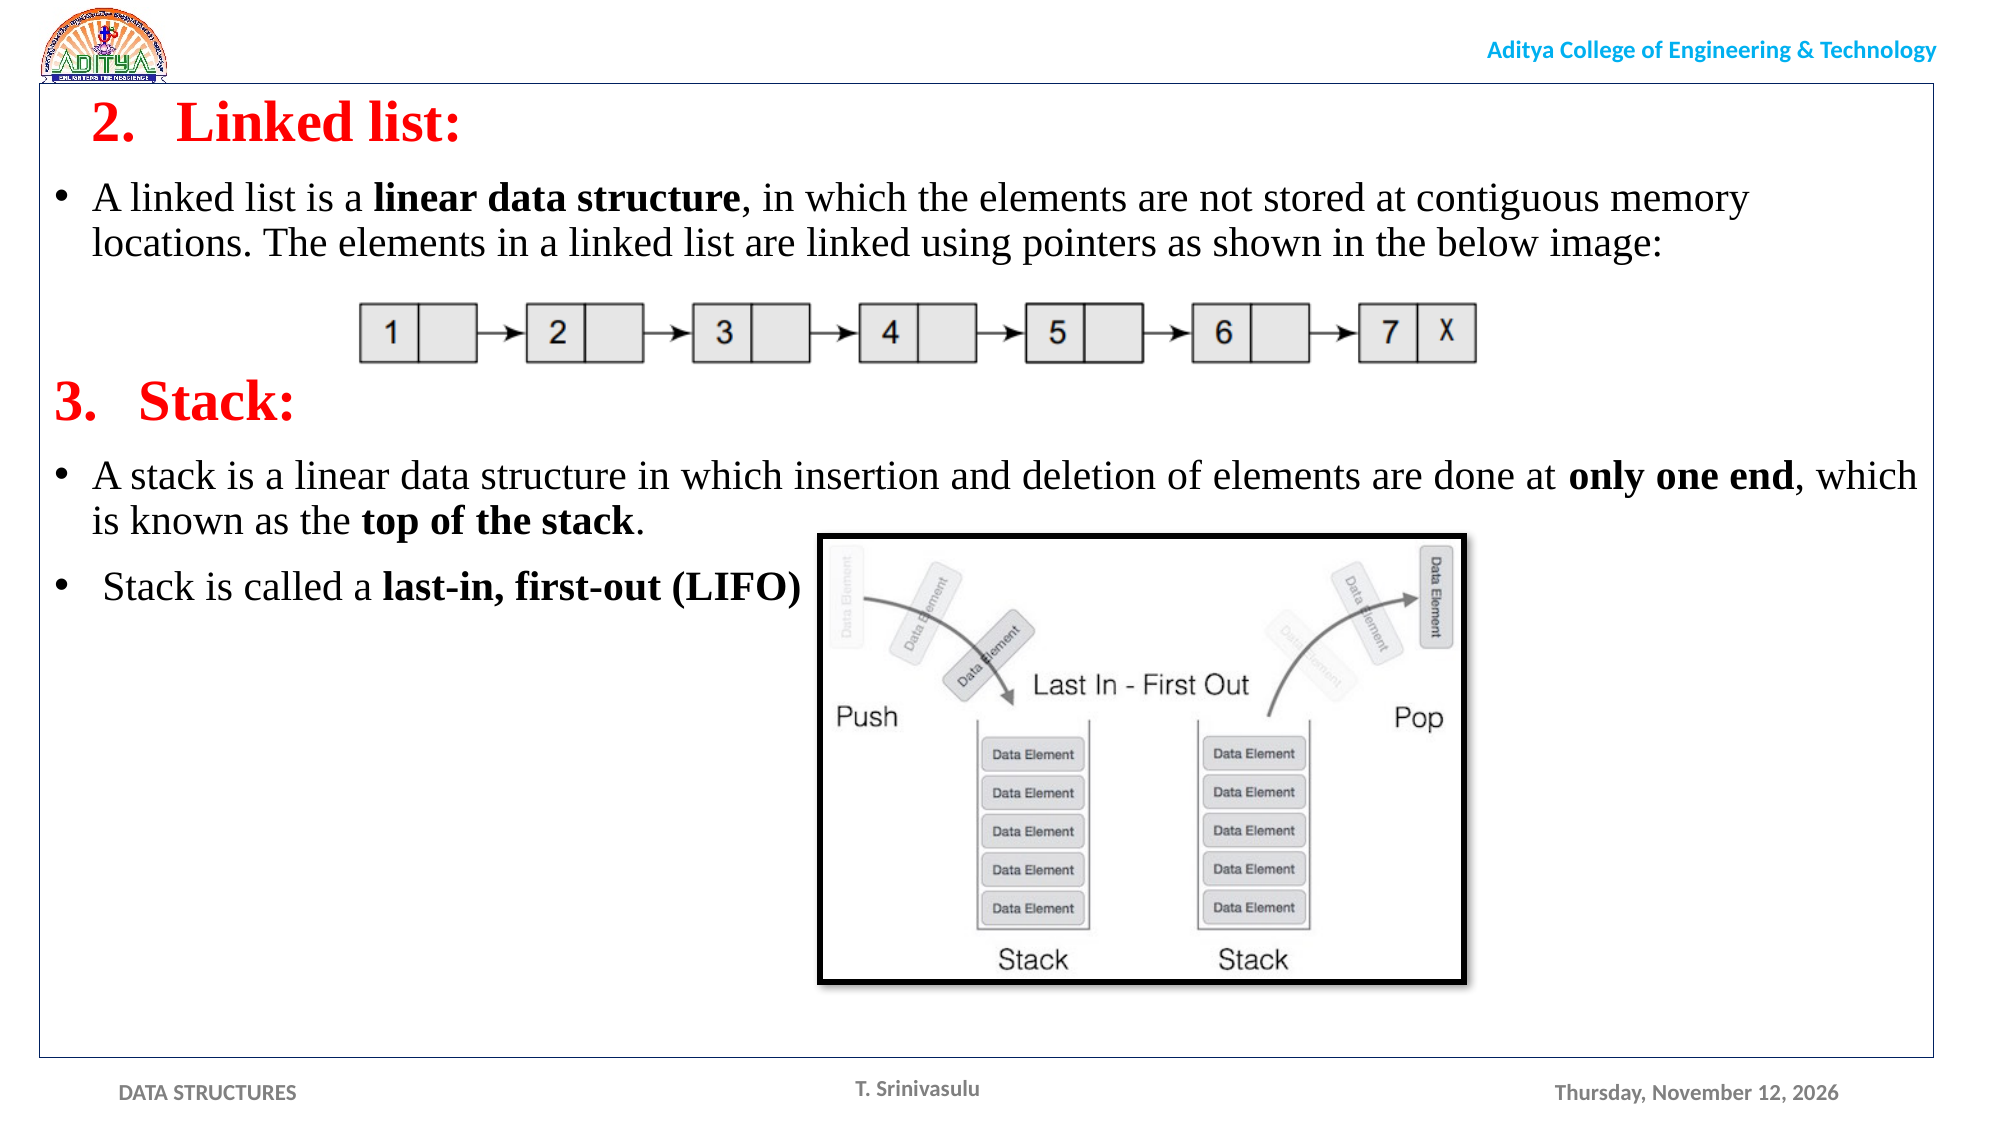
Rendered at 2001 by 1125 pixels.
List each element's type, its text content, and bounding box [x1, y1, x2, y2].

footer T. Srinivasulu [692, 1057, 1143, 1118]
picture [333, 290, 1503, 374]
picture [822, 538, 1461, 979]
picture [39, 7, 168, 83]
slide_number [1539, 1061, 1886, 1122]
list Linked list: A linked list is a linear data structure, in which the elements are not stored at contiguous memory locations. The elements in a linked list are linked using pointers as shown in the below image: Stack: A stack is a linear data structure in which insertion and deletion of elements are done at only one end, which is known as the top of the stack. Stack is called a last-in, first-out (LIFO) [39, 83, 1934, 1058]
